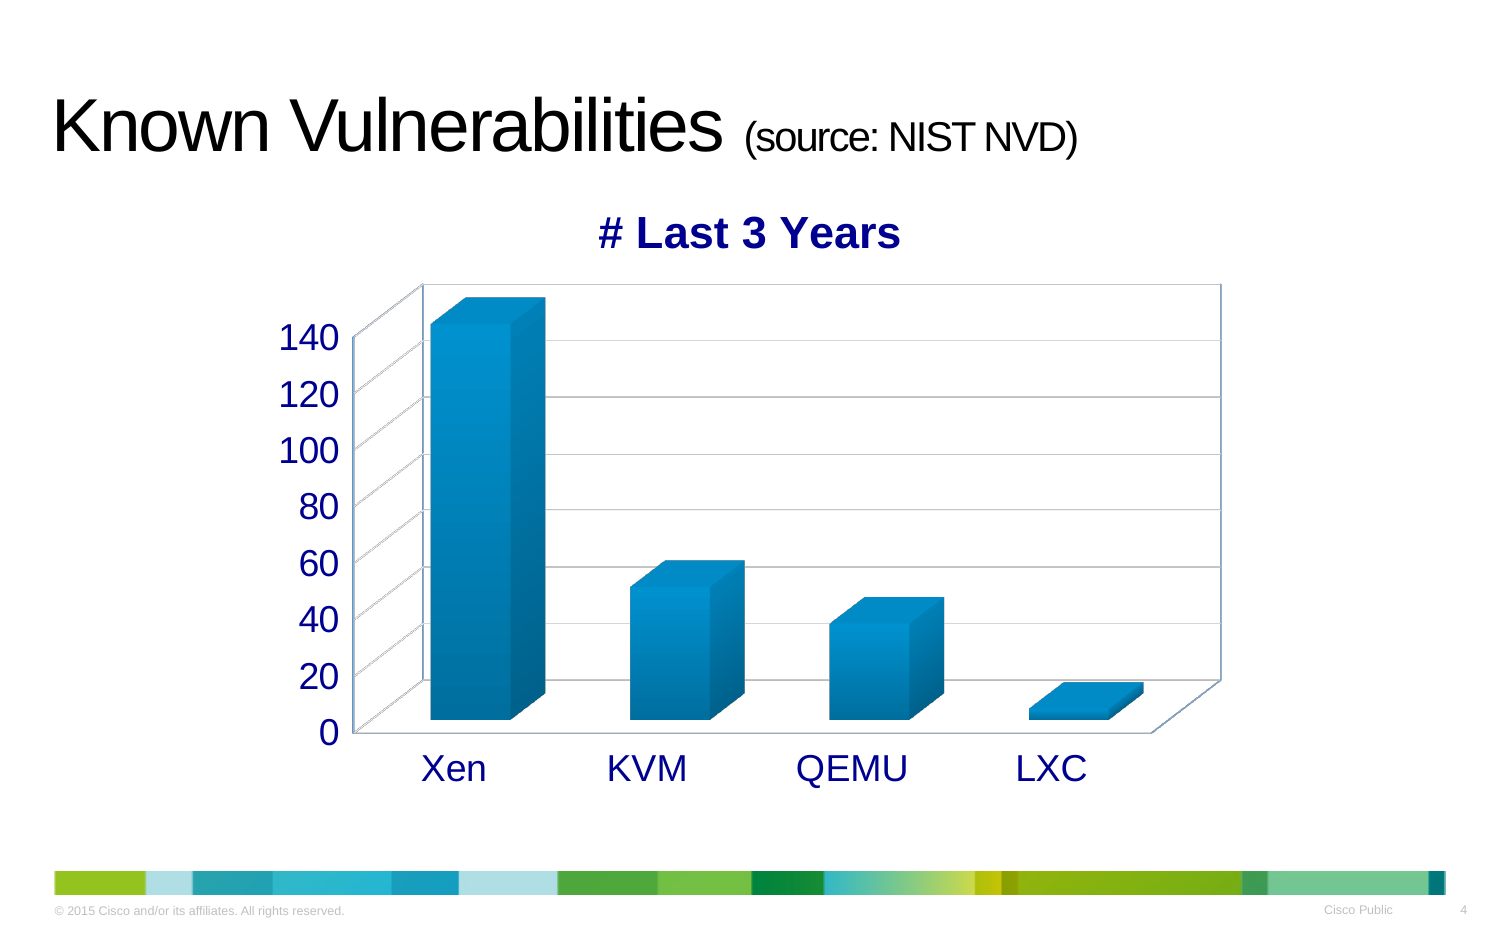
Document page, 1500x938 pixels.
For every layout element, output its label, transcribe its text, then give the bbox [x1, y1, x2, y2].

picture [54, 871, 1446, 895]
chart [249, 173, 1251, 803]
title Known Vulnerabilities (source: NIST NVD) [37, 59, 1447, 174]
